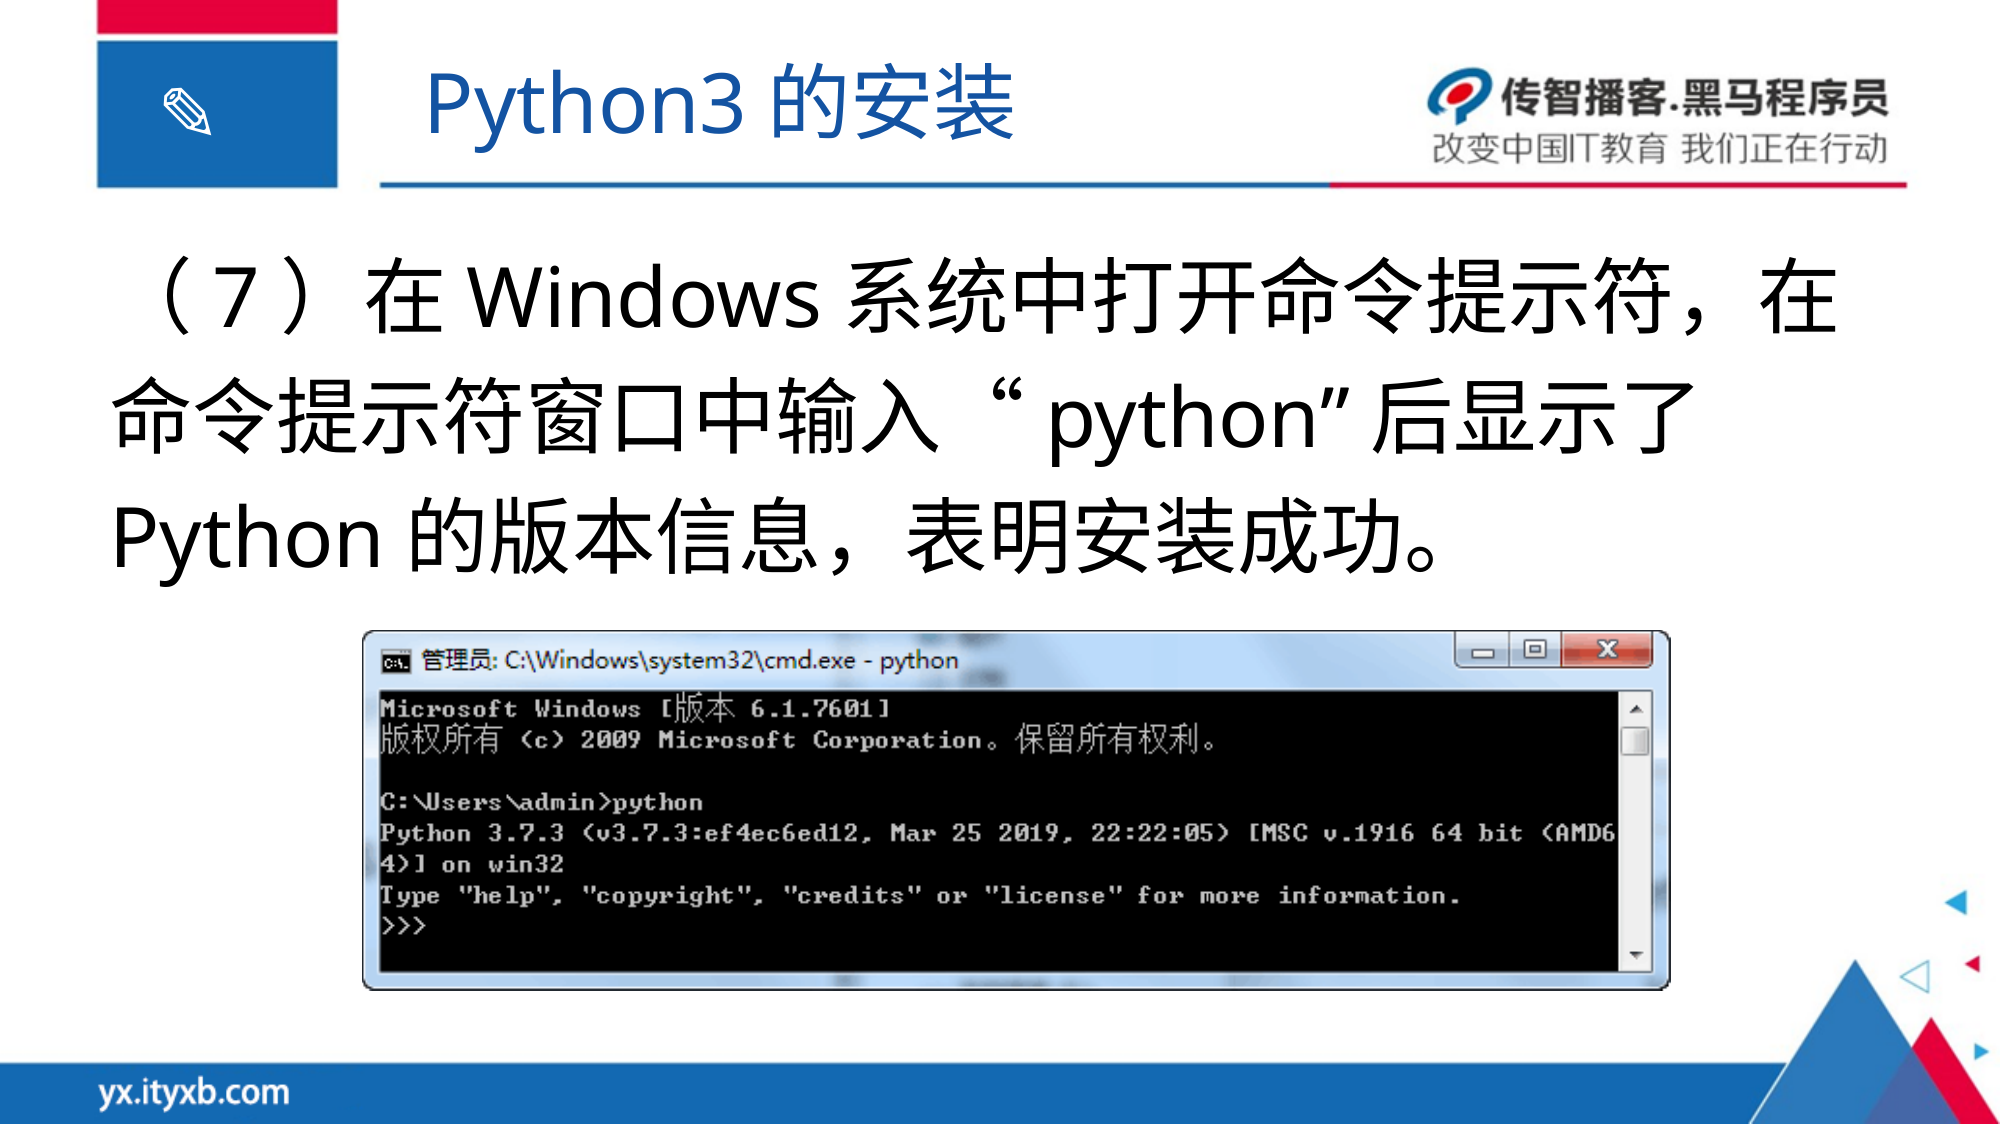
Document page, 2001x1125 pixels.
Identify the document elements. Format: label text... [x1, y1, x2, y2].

picture [0, 0, 2000, 1124]
text_box （7）在Windows系统中打开命令提示符，在命令提示符窗口中输入“python”后显示了Python的版本信息，表明安装成功。 [94, 216, 1938, 592]
text_box Python3的安装 [409, 43, 1292, 158]
